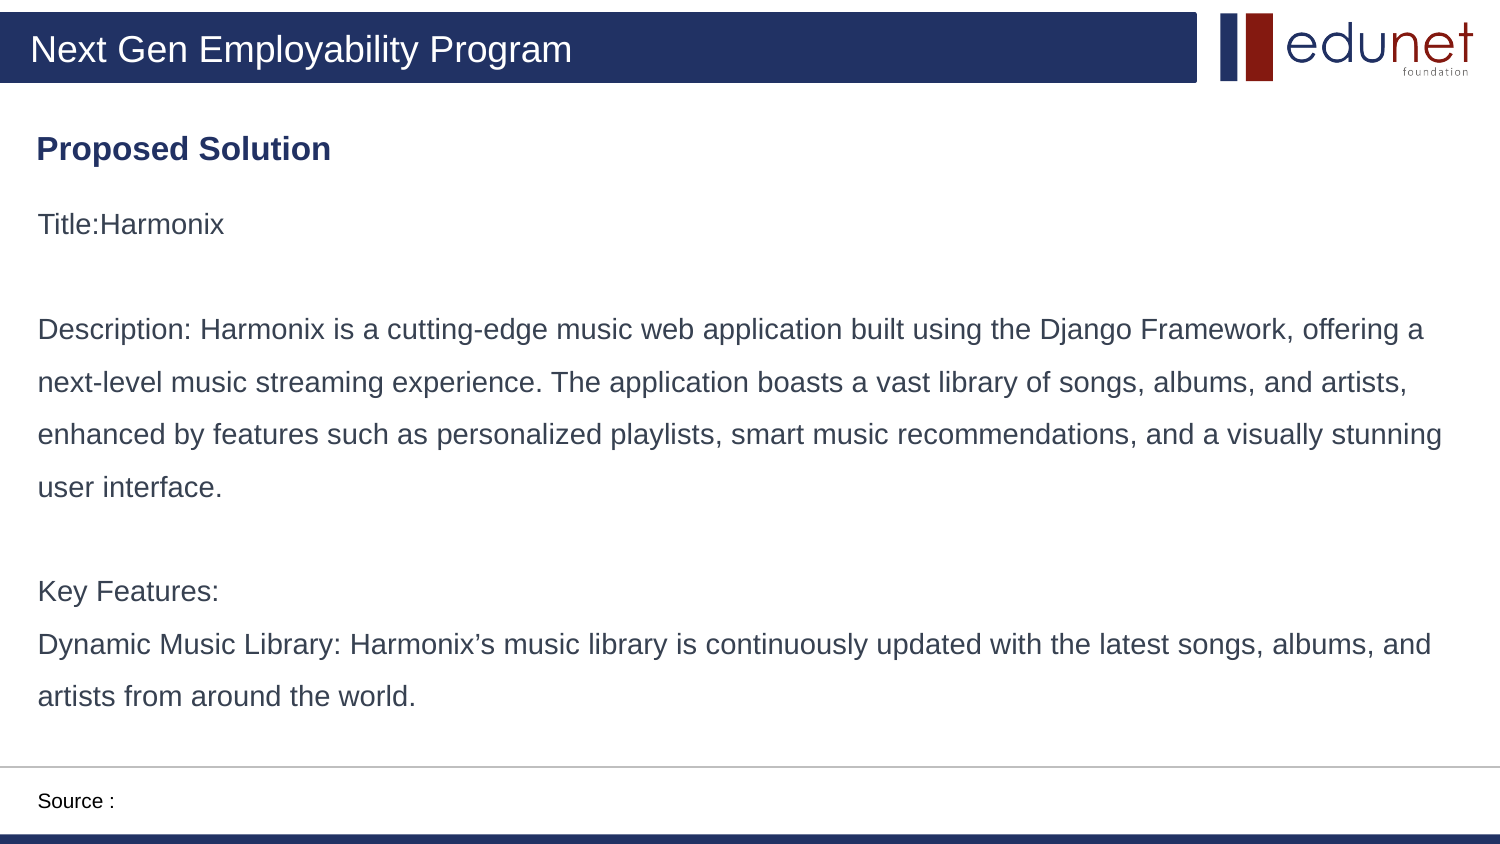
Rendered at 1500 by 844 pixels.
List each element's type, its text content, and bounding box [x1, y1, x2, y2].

text_box Source : [22, 776, 139, 826]
picture [1279, 14, 1482, 83]
text_box Title:Harmonix Description: Harmonix is a cutting-edge music web application built using the Django Framework, offering a next-level music streaming experience. The application boasts a vast library of songs, albums, and artists, enhanced by features such as personalized playlists, smart music recommendations, and a visually stunning user interface. Key Features: Dynamic Music Library: Harmonix’s music library is continuously updated with the latest songs, albums, and artists from around the world. [22, 180, 1478, 720]
title Proposed Solution [21, 111, 504, 165]
